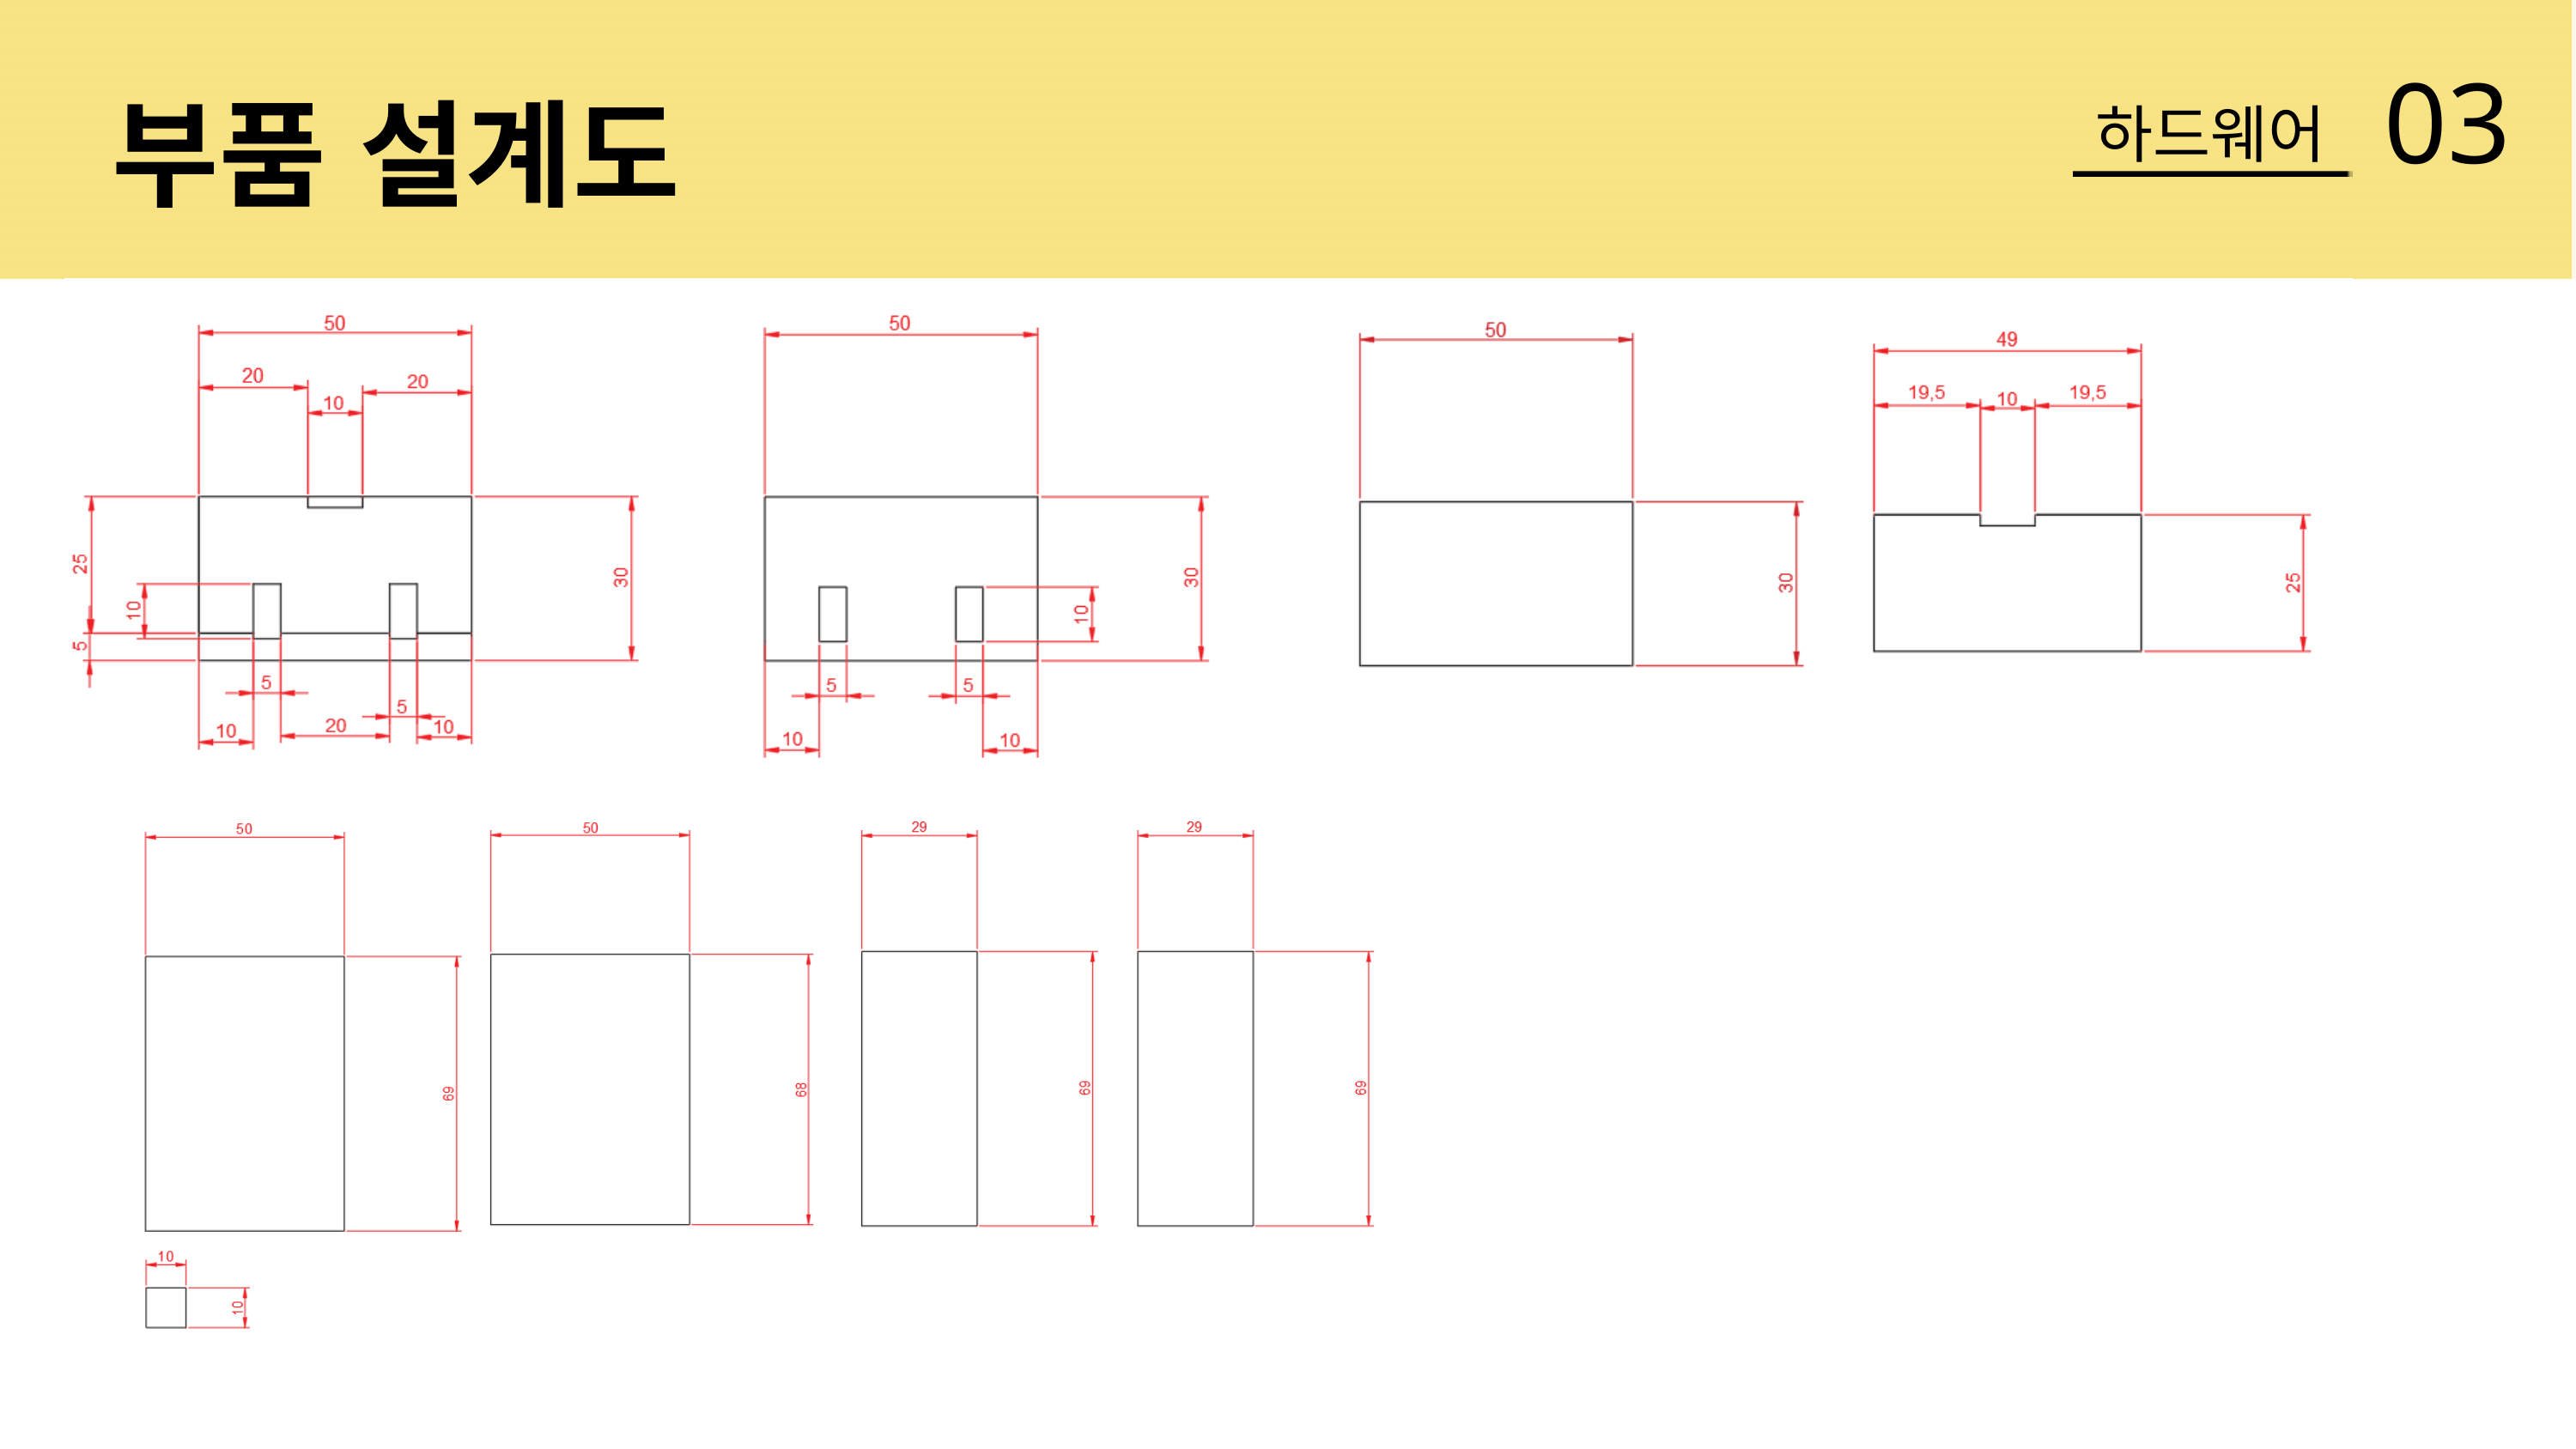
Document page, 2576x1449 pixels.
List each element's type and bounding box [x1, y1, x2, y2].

picture [0, 0, 2576, 771]
picture [85, 813, 1447, 1348]
